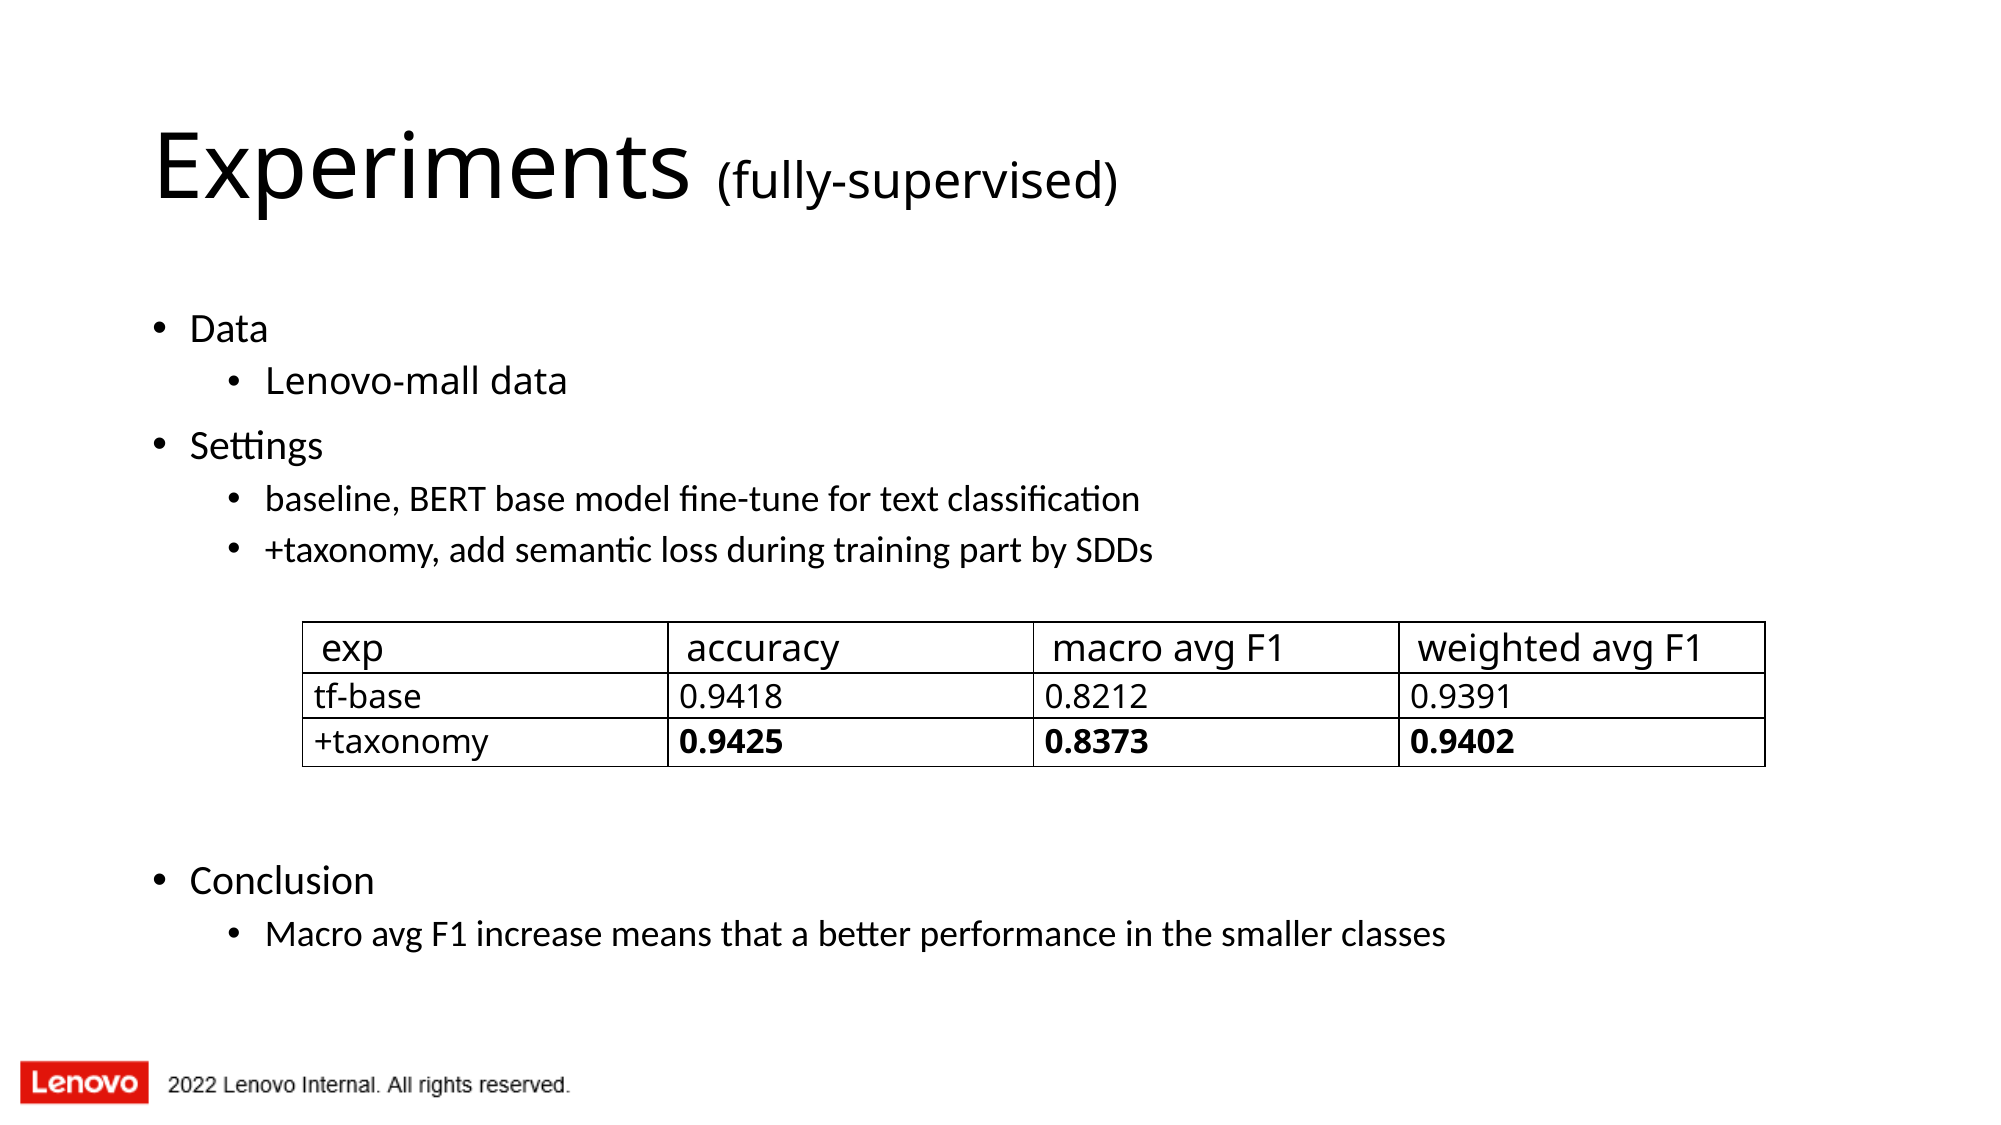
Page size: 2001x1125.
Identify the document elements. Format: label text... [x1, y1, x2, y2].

table_cell tf-base [303, 674, 667, 717]
table_header macro avg F1 [1034, 623, 1398, 672]
table_header weighted avg F1 [1400, 623, 1764, 672]
title Experiments (fully-supervised) [137, 59, 1863, 278]
table_cell 0.9402 [1400, 719, 1764, 766]
table_cell 0.8373 [1034, 719, 1398, 766]
list Data Lenovo-mall data Settings baseline, BERT base model fine-tune for text classification +taxonomy, add semantic loss during training part by SDDs Conclusion Macro avg F1 increase means that a better performance in the smaller classes [137, 299, 1863, 1014]
table_cell 0.9425 [669, 719, 1033, 766]
table_header accuracy [669, 623, 1033, 672]
table_header exp [303, 623, 667, 672]
table_cell 0.9418 [669, 674, 1033, 717]
table_cell 0.9391 [1400, 674, 1764, 717]
table_cell +taxonomy [303, 719, 667, 766]
picture [19, 1055, 578, 1110]
table_cell 0.8212 [1034, 674, 1398, 717]
